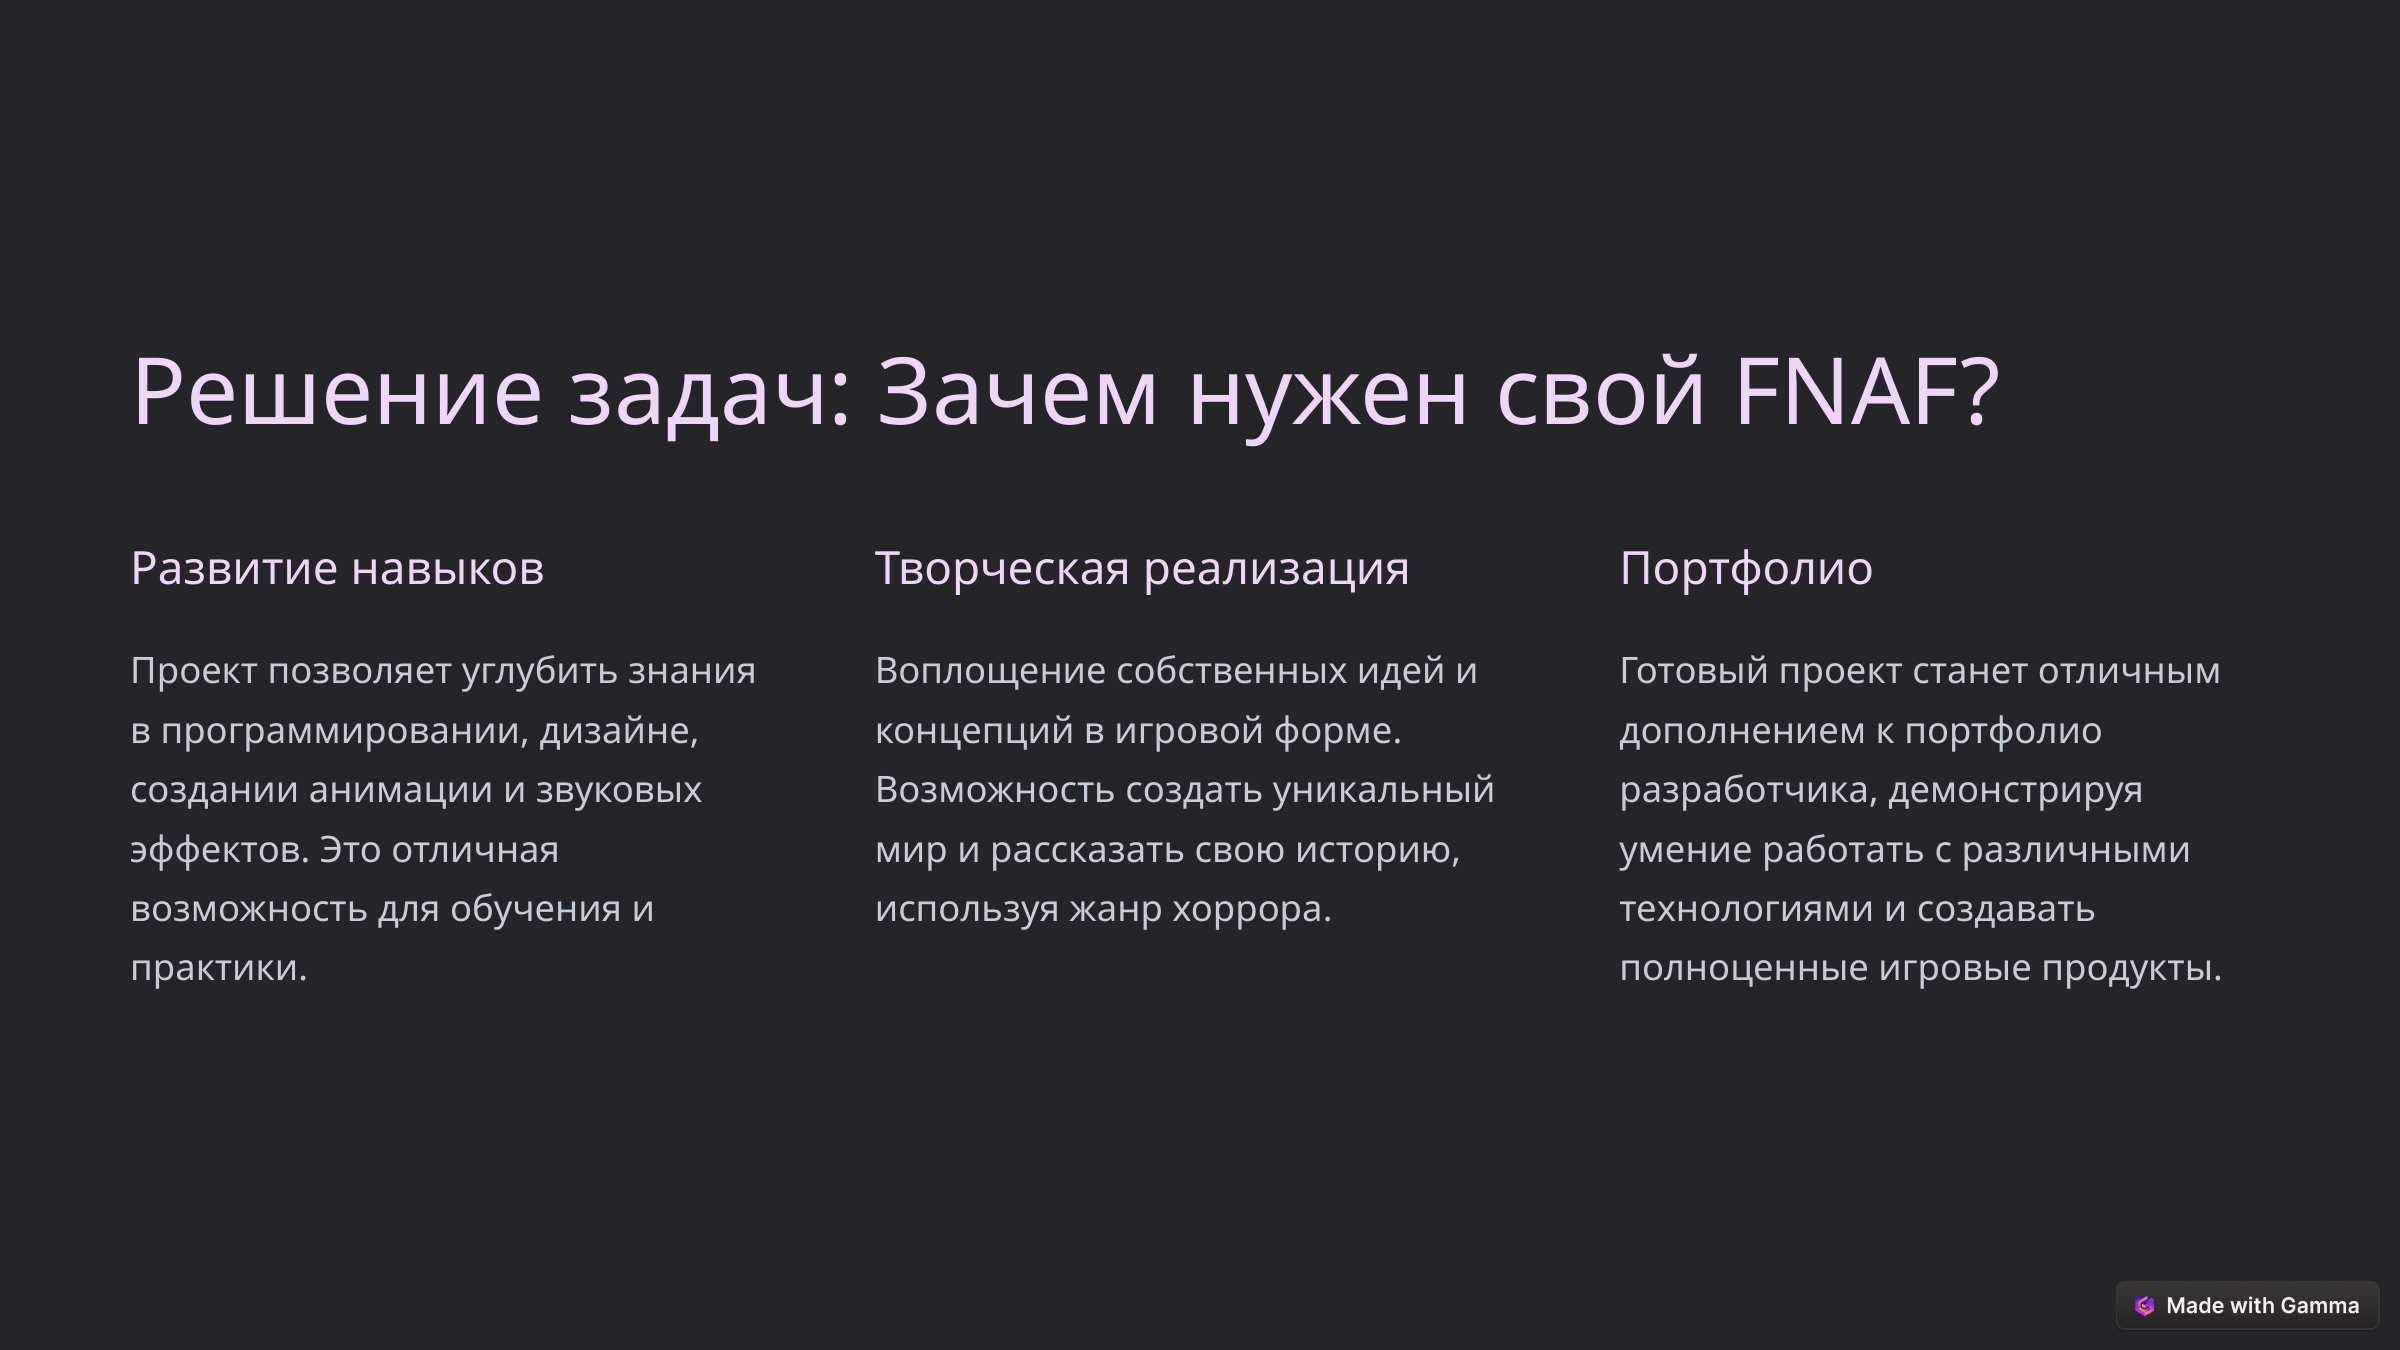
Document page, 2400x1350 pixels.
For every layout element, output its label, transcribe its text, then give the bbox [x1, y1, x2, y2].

text_box Готовый проект станет отличным дополнением к портфолио разработчика, демонстрируя умение работать с различными технологиями и создавать полноценные игровые продукты. [1619, 631, 2272, 989]
text_box Воплощение собственных идей и концепций в игровой форме. Возможность создать уникальный мир и рассказать свою историю, используя жанр хоррора. [874, 631, 1528, 930]
picture [2106, 1271, 2389, 1339]
text_box Портфолио [1619, 536, 2085, 595]
text_box Творческая реализация [874, 536, 1415, 595]
text_box Проект позволяет углубить знания в программировании, дизайне, создании анимации и звуковых эффектов. Это отличная возможность для обучения и практики. [130, 631, 783, 989]
text_box Решение задач: Зачем нужен свой FNAF? [130, 327, 1996, 444]
text_box Развитие навыков [130, 536, 596, 595]
